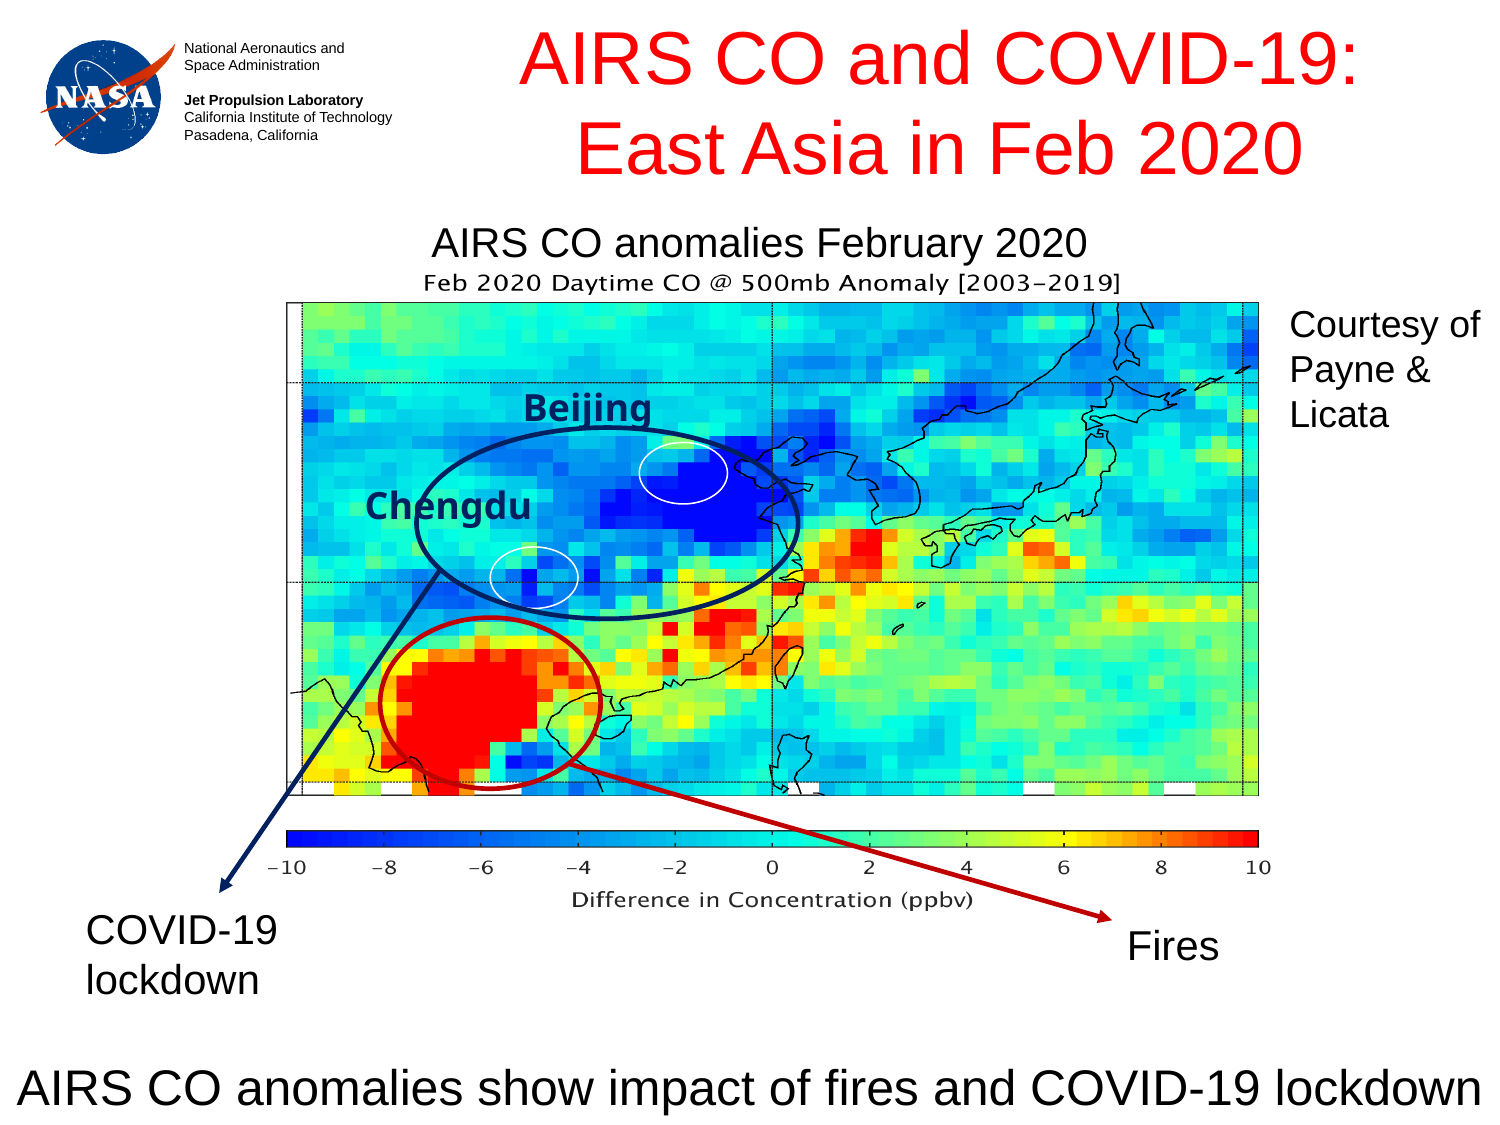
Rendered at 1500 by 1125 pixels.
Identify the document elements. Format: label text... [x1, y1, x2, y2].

picture [38, 37, 180, 160]
text_box AIRS CO anomalies show impact of fires and COVID-19 lockdown [0, 1048, 1500, 1123]
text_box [122, 207, 1378, 998]
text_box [218, 570, 440, 894]
title AIRS CO and COVID-19: East Asia in Feb 2020 [380, 44, 1500, 155]
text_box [568, 763, 1113, 921]
text_box Courtesy of Payne & Licata [1382, 292, 1500, 443]
text_box COVID-19 lockdown [70, 895, 345, 1011]
